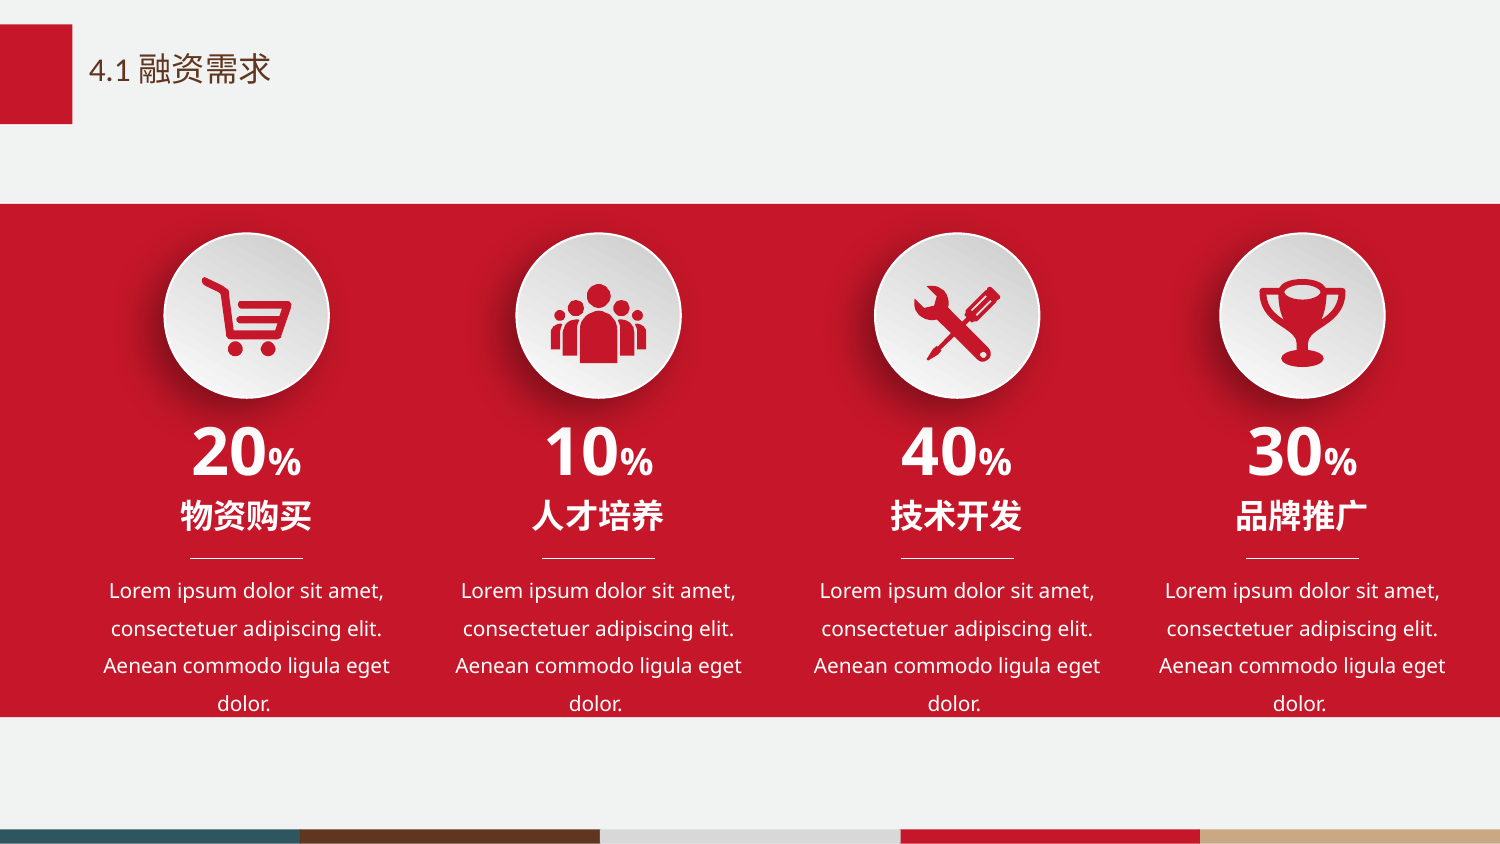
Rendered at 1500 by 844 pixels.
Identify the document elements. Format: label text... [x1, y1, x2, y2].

text_box [613, 299, 630, 316]
text_box [164, 233, 329, 398]
text_box [579, 310, 618, 364]
text_box Lorem ipsum dolor sit amet, consectetuer adipiscing elit. Aenean commodo ligula eget dolor. [784, 558, 1129, 723]
text_box [516, 233, 681, 398]
text_box [587, 284, 611, 309]
text_box [0, 203, 1500, 718]
text_box 人才培养 [517, 487, 680, 543]
text_box 技术开发 [875, 487, 1039, 543]
text_box 品牌推广 [1221, 487, 1384, 543]
text_box [1259, 279, 1346, 368]
text_box [562, 319, 580, 356]
text_box 物资购买 [165, 487, 328, 543]
text_box [634, 323, 647, 350]
text_box [1220, 233, 1385, 398]
text_box [554, 309, 566, 321]
text_box Lorem ipsum dolor sit amet, consectetuer adipiscing elit. Aenean commodo ligula eget dolor. [73, 558, 420, 723]
title 4.1融资需求 [73, 45, 527, 104]
text_box Lorem ipsum dolor sit amet, consectetuer adipiscing elit. Aenean commodo ligula eget dolor. [1129, 558, 1476, 723]
text_box [875, 233, 1040, 398]
text_box 30% [1232, 401, 1373, 487]
text_box [567, 299, 585, 316]
text_box [631, 309, 643, 321]
text_box [550, 323, 563, 350]
text_box 10% [528, 401, 669, 487]
text_box [914, 285, 1001, 362]
text_box 20% [176, 401, 317, 487]
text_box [201, 277, 292, 357]
text_box Lorem ipsum dolor sit amet, consectetuer adipiscing elit. Aenean commodo ligula eget dolor. [425, 558, 772, 723]
text_box [617, 319, 635, 356]
text_box 40% [887, 401, 1028, 487]
